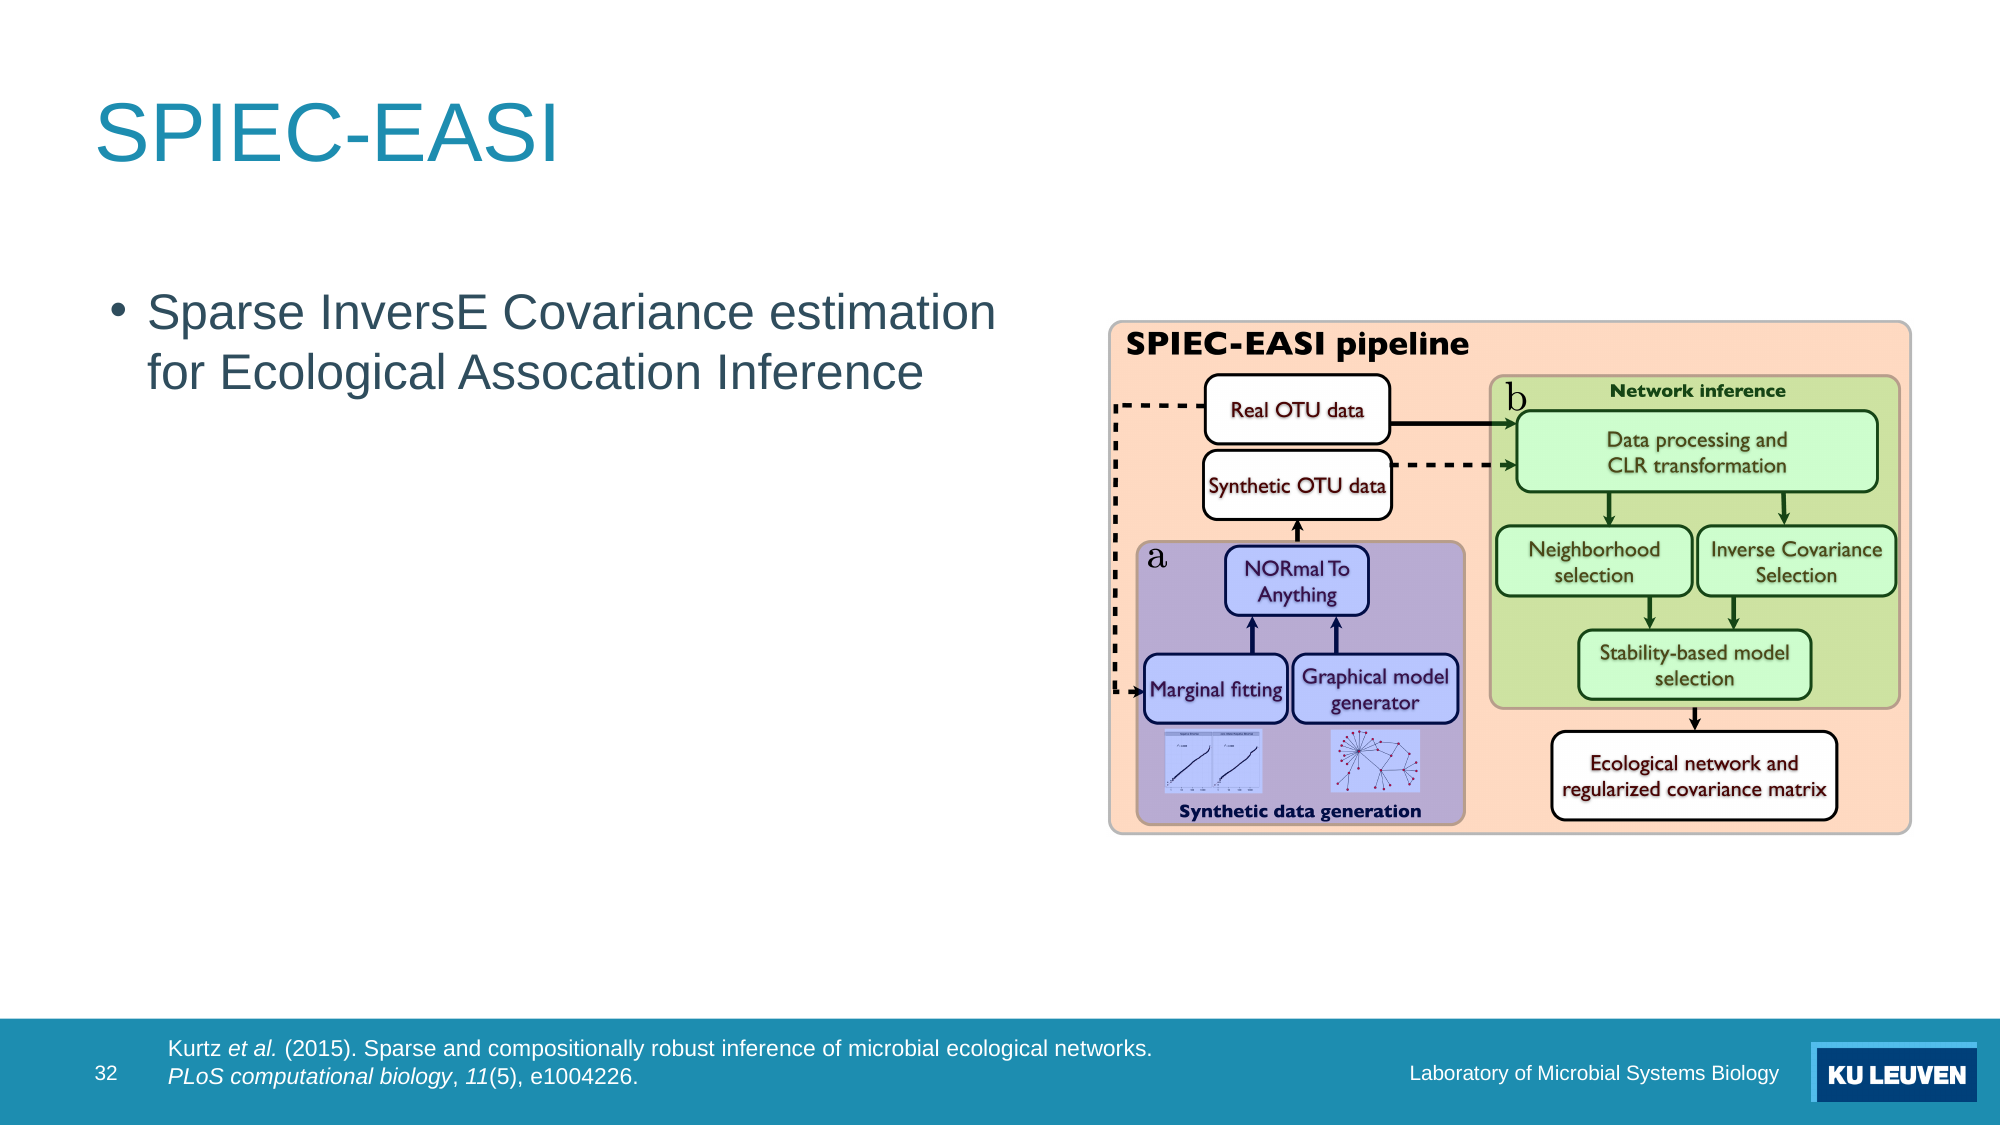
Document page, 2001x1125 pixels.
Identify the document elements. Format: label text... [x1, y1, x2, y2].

footer Laboratory of Microbial Systems Biology [989, 1018, 1809, 1125]
title SPIEC-EASI [94, 33, 1906, 223]
slide_number 32 [94, 1018, 201, 1125]
picture [1106, 318, 1914, 837]
text_box Kurtz et al. (2015). Sparse and compositionally robust inference of microbial ecological networks. PLoS computational biology, 11(5), e1004226. [153, 1026, 1187, 1097]
list Sparse InversE Covariance estimation for Ecological Assocation Inference [94, 271, 1906, 1004]
picture [1811, 1042, 1977, 1102]
